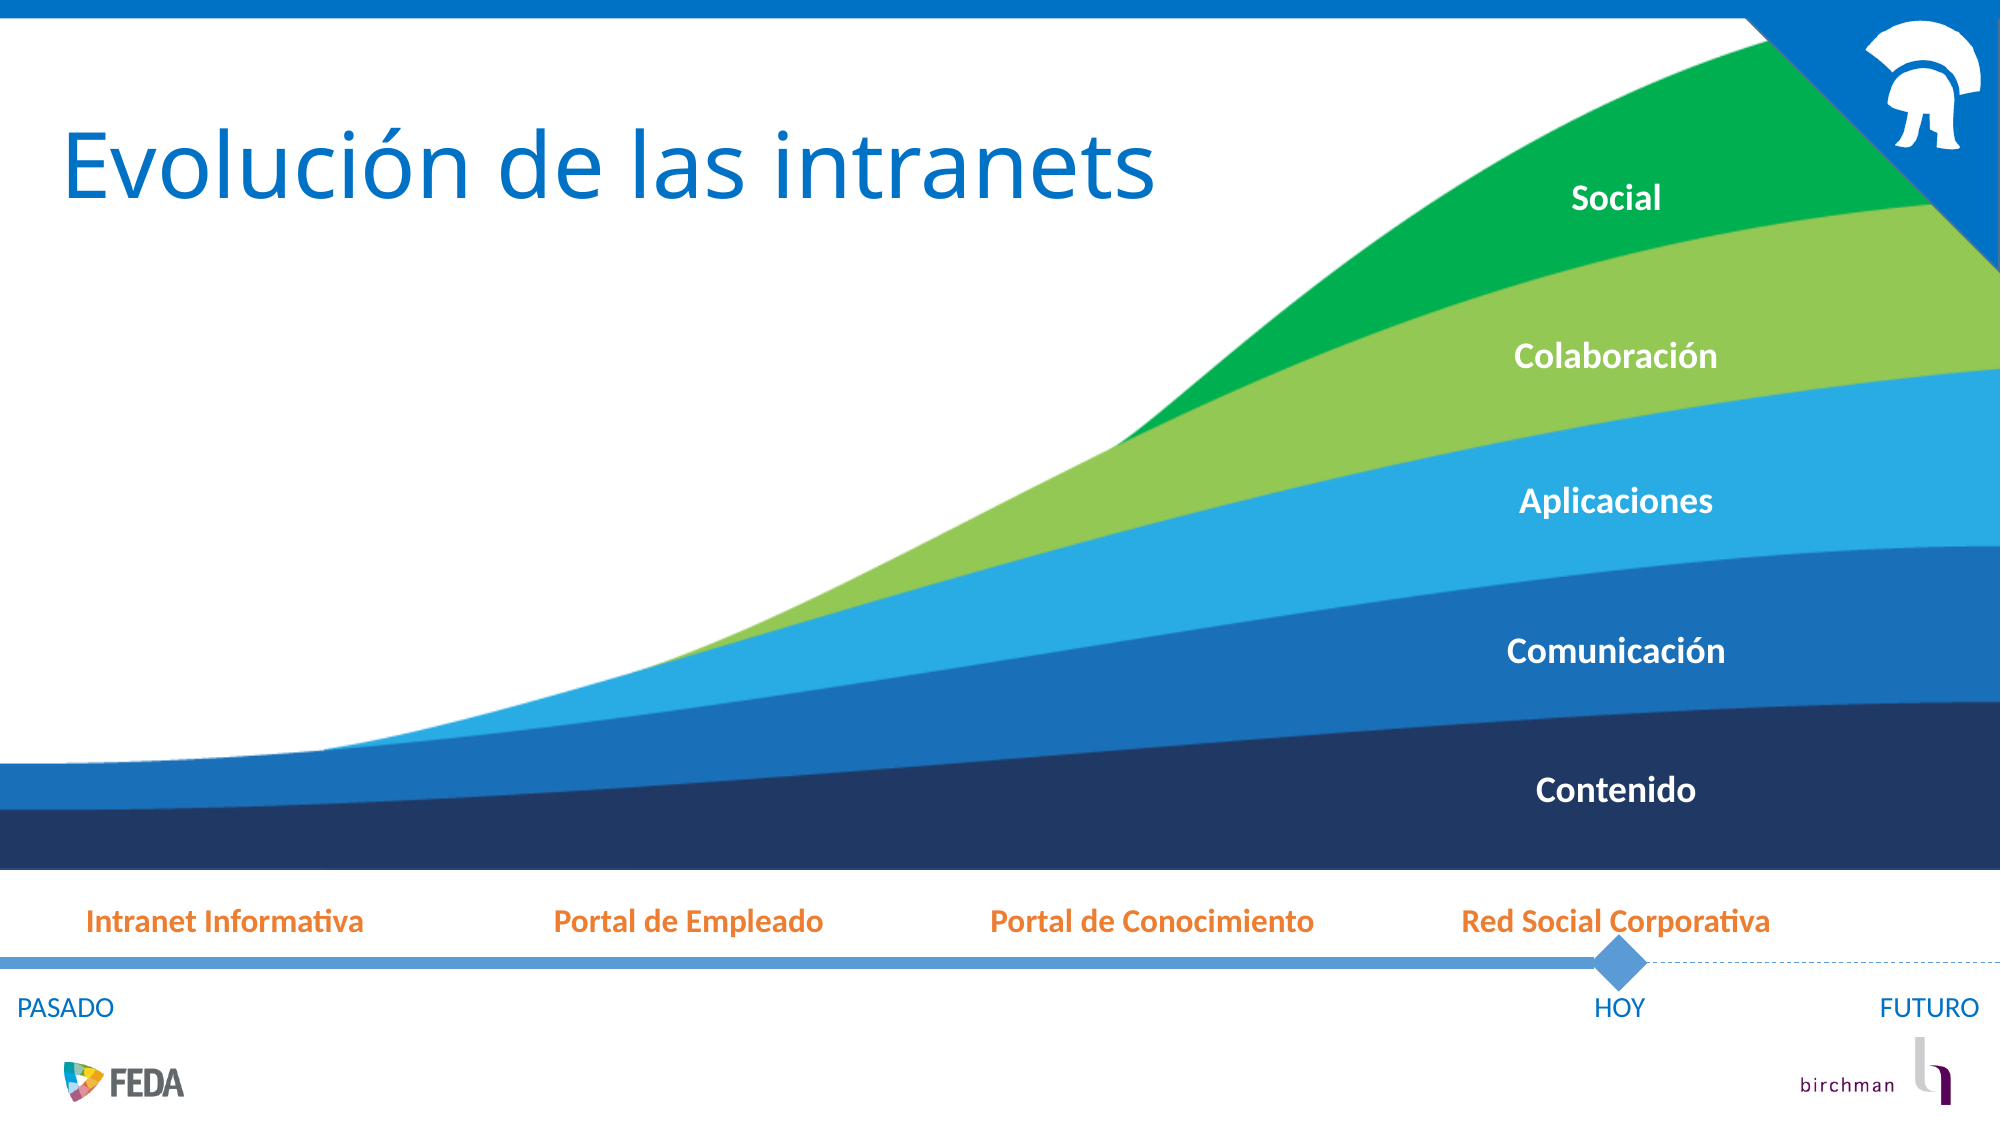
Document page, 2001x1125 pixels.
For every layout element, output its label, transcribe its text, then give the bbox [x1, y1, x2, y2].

text_box Portal de Empleado [490, 886, 889, 952]
text_box Comunicación [1474, 615, 1759, 681]
text_box Contenido [1474, 754, 1759, 821]
text_box Portal de Conocimiento [953, 886, 1352, 952]
text_box Intranet Informativa [26, 886, 425, 952]
text_box FUTURO [1811, 972, 1996, 1039]
text_box Colaboración [1474, 320, 1759, 387]
text_box PASADO [1, 972, 186, 1039]
text_box Aplicaciones [1474, 465, 1759, 531]
title Evolución de las intranets [45, 59, 1863, 278]
picture [0, 0, 2001, 870]
picture [1783, 1037, 1968, 1105]
text_box HOY [1528, 972, 1712, 1039]
text_box Red Social Corporativa [1417, 886, 1816, 952]
text_box Social [1474, 162, 1759, 228]
picture [64, 1062, 184, 1103]
